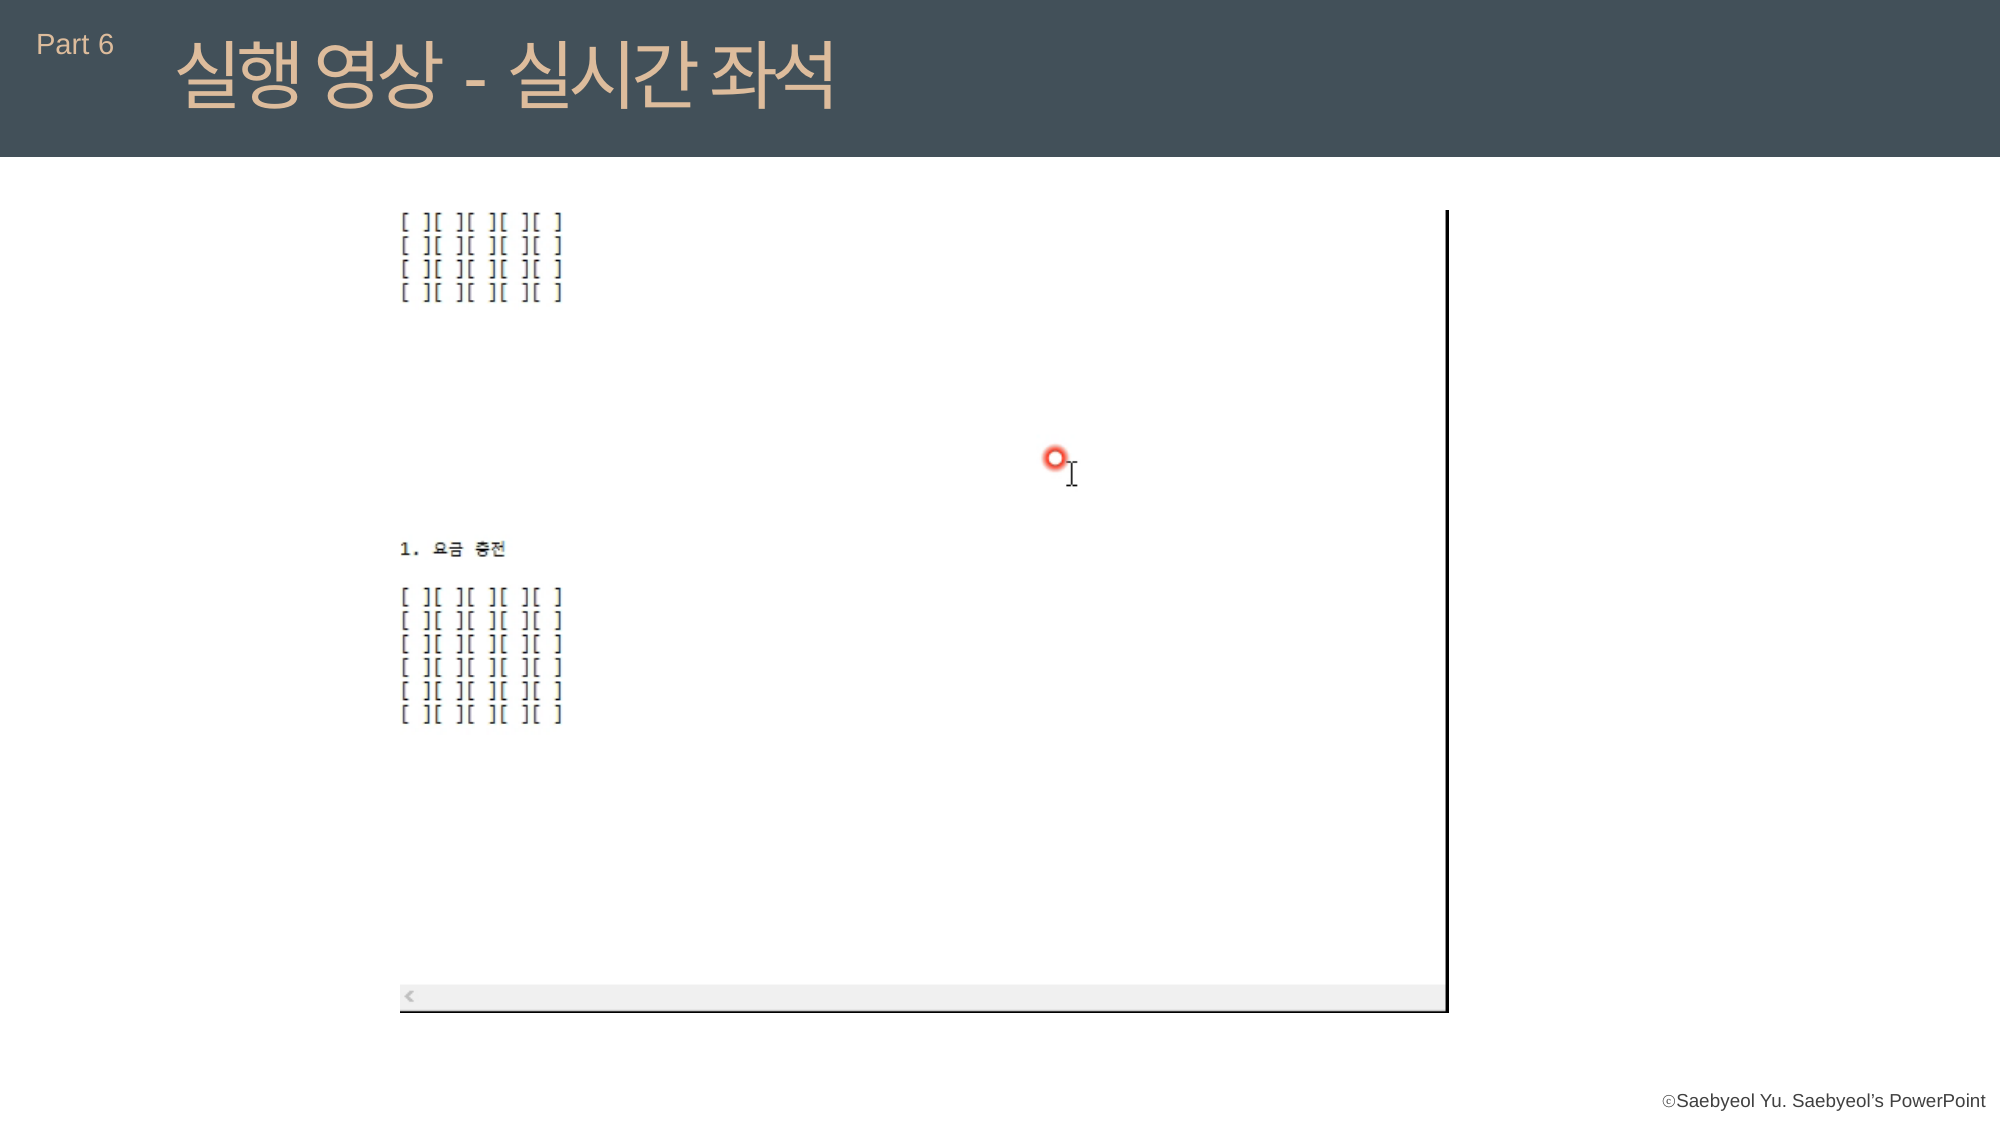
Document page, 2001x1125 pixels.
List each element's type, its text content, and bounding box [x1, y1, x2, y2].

text_box Part 6 [21, 18, 130, 68]
text_box [0, 0, 2000, 158]
text_box 지난번과 이번의 팀 프로젝트를 통해 스스로의 부족한 부분을 팀원들과의 소통 을 통해 채워갈 수 있다고 느꼈습니다. 이번 프로젝트에서는 지속적으로 MVC 모델을 사용하면서, 내가 작성한 코드와 팀원들의 코드를 비교하며 해당 모델에 대한 이해도가 더 높아졌다고 느껴졌습니다. 그리고 데이터베이스의 정보를 멀티스레드를 사용해서 실시간으로 출력하면서 학습 한 내용을 새롭게 활용할 수 있다는 자신감을 얻었고, 문제가 발생했을 때 검색을 통해 스스로 문제를 해결할 수 있다는 자신감을 얻었습니다. [1044, 641, 1916, 1076]
text_box 실행 영상-실시간 좌석 [158, 20, 1265, 126]
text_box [399, 209, 1450, 1013]
